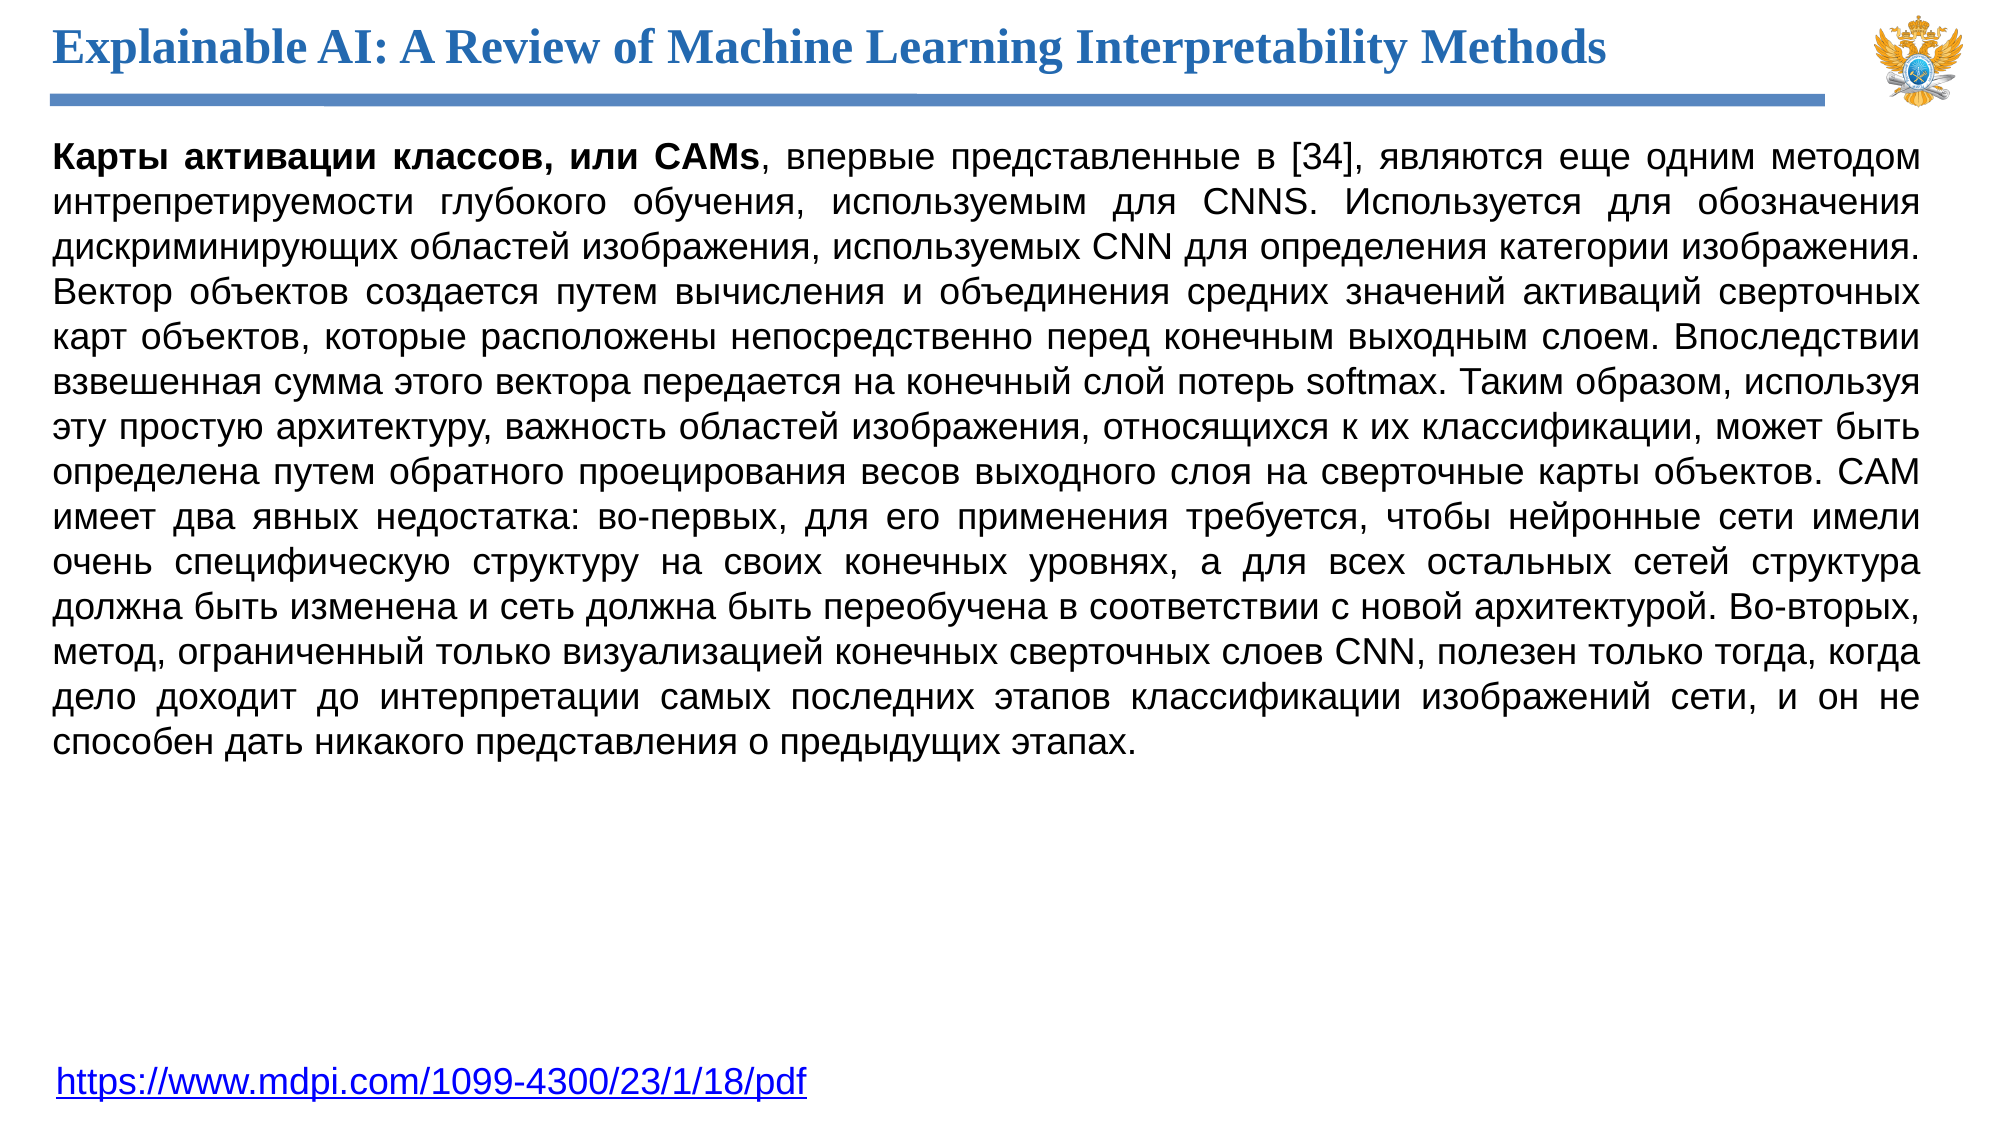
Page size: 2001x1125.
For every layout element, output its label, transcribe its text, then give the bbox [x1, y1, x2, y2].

text_box https://www.mdpi.com/1099-4300/23/1/18/pdf [41, 1049, 822, 1110]
picture [1869, 13, 1966, 109]
text_box Карты активации классов, или CAMs, впервые представленные в [34], являются еще одним методом интрепретируемости глубокого обучения, используемым для CNNS. Используется для обозначения дискриминирующих областей изображения, используемых CNN для определения категории изображения. Вектор объектов создается путем вычисления и объединения средних значений активаций сверточных карт объектов, которые расположены непосредственно перед конечным выходным слоем. Впоследствии взвешенная сумма этого вектора передается на конечный слой потерь softmax. Таким образом, используя эту простую архитектуру, важность областей изображения, относящихся к их классификации, может быть определена путем обратного проецирования весов выходного слоя на сверточные карты объектов. CAM имеет два явных недостатка: во-первых, для его применения требуется, чтобы нейронные сети имели очень специфическую структуру на своих конечных уровнях, а для всех остальных сетей структура должна быть изменена и сеть должна быть переобучена в соответствии с новой архитектурой. Во-вторых, метод, ограниченный только визуализацией конечных сверточных слоев CNN, полезен только тогда, когда дело доходит до интерпретации самых последних этапов классификации изображений сети, и он не способен дать никакого представления о предыдущих этапах. [37, 124, 1937, 770]
title Explainable AI: A Review of Machine Learning Interpretability Methods [49, 13, 1868, 84]
